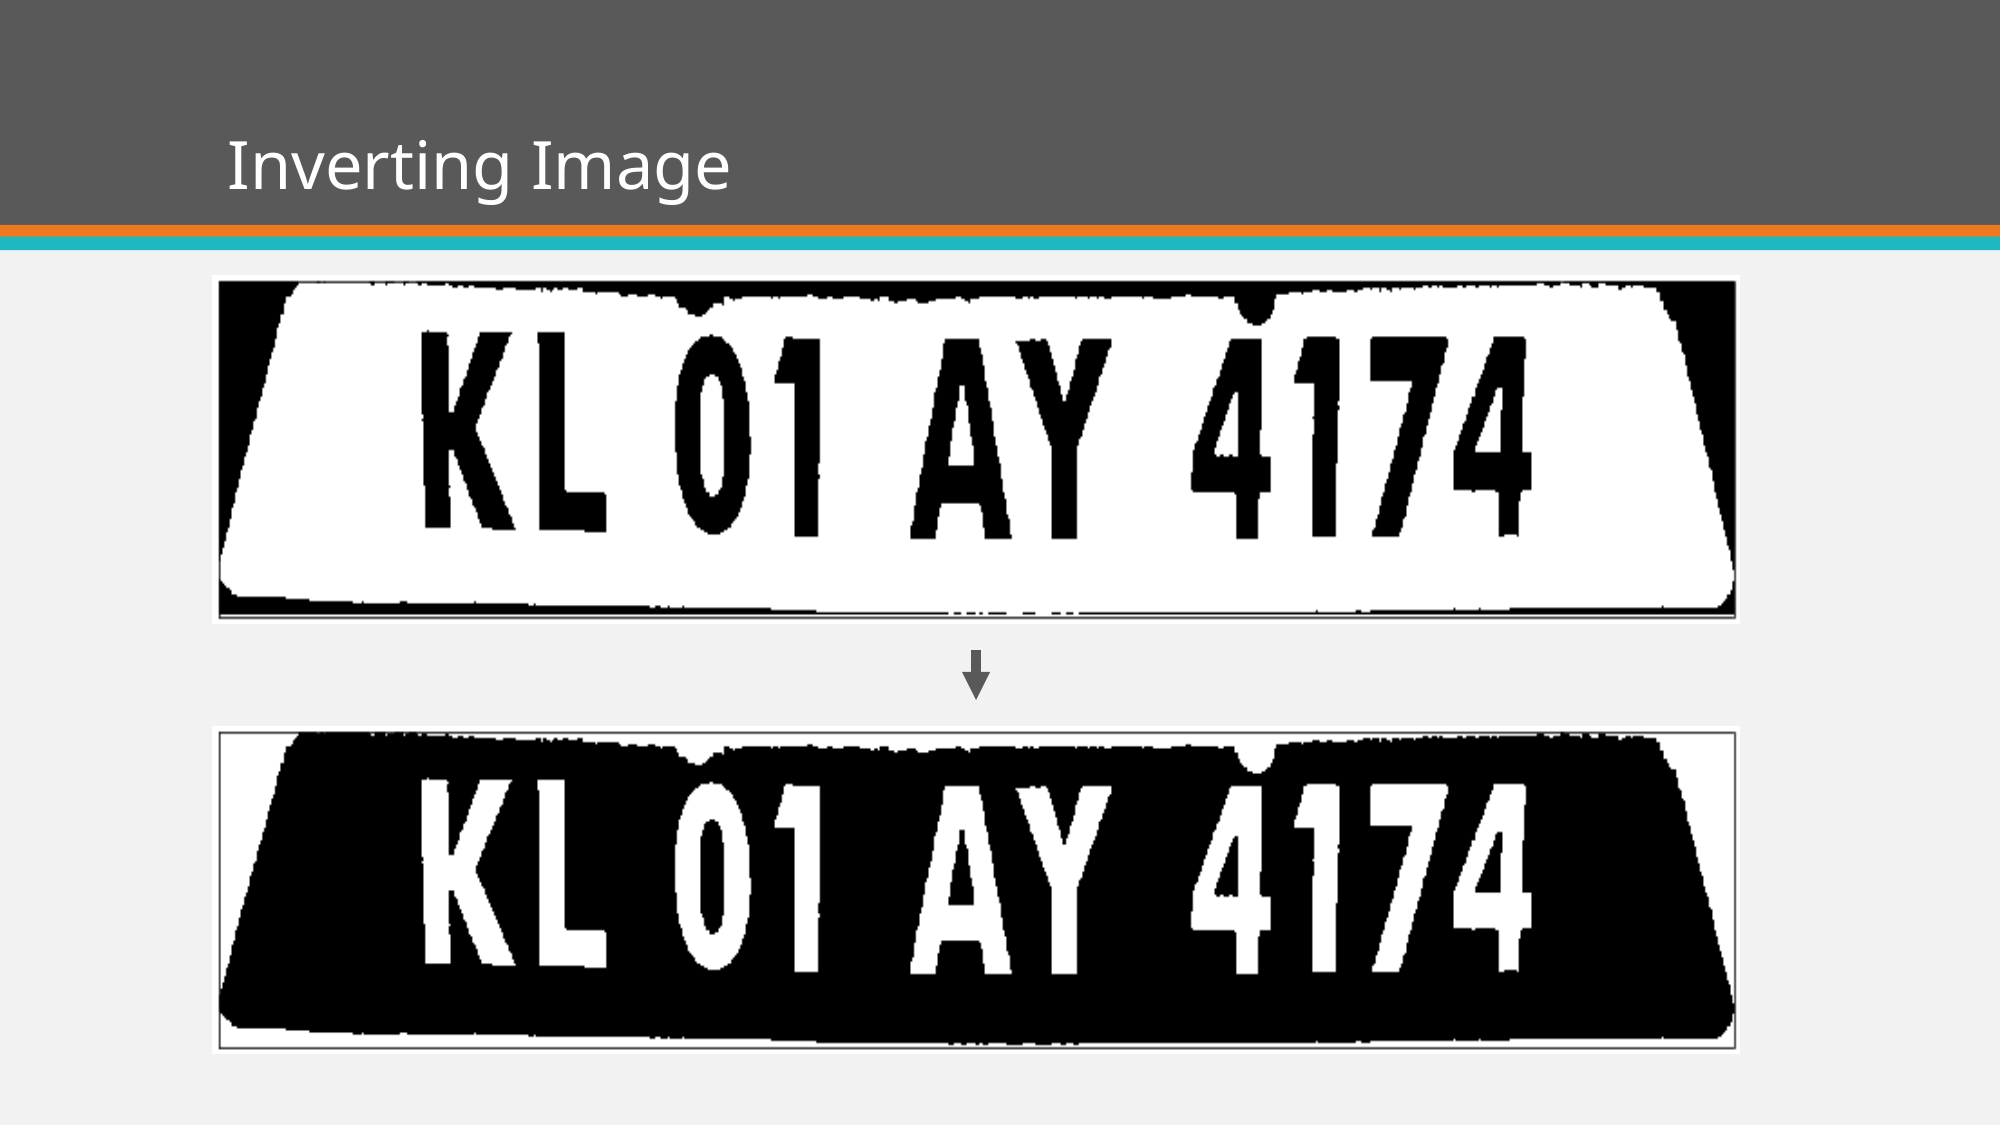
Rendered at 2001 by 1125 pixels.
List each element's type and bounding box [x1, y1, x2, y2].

picture [212, 275, 1740, 624]
picture [212, 726, 1740, 1054]
text_box [19, 41, 1976, 1098]
